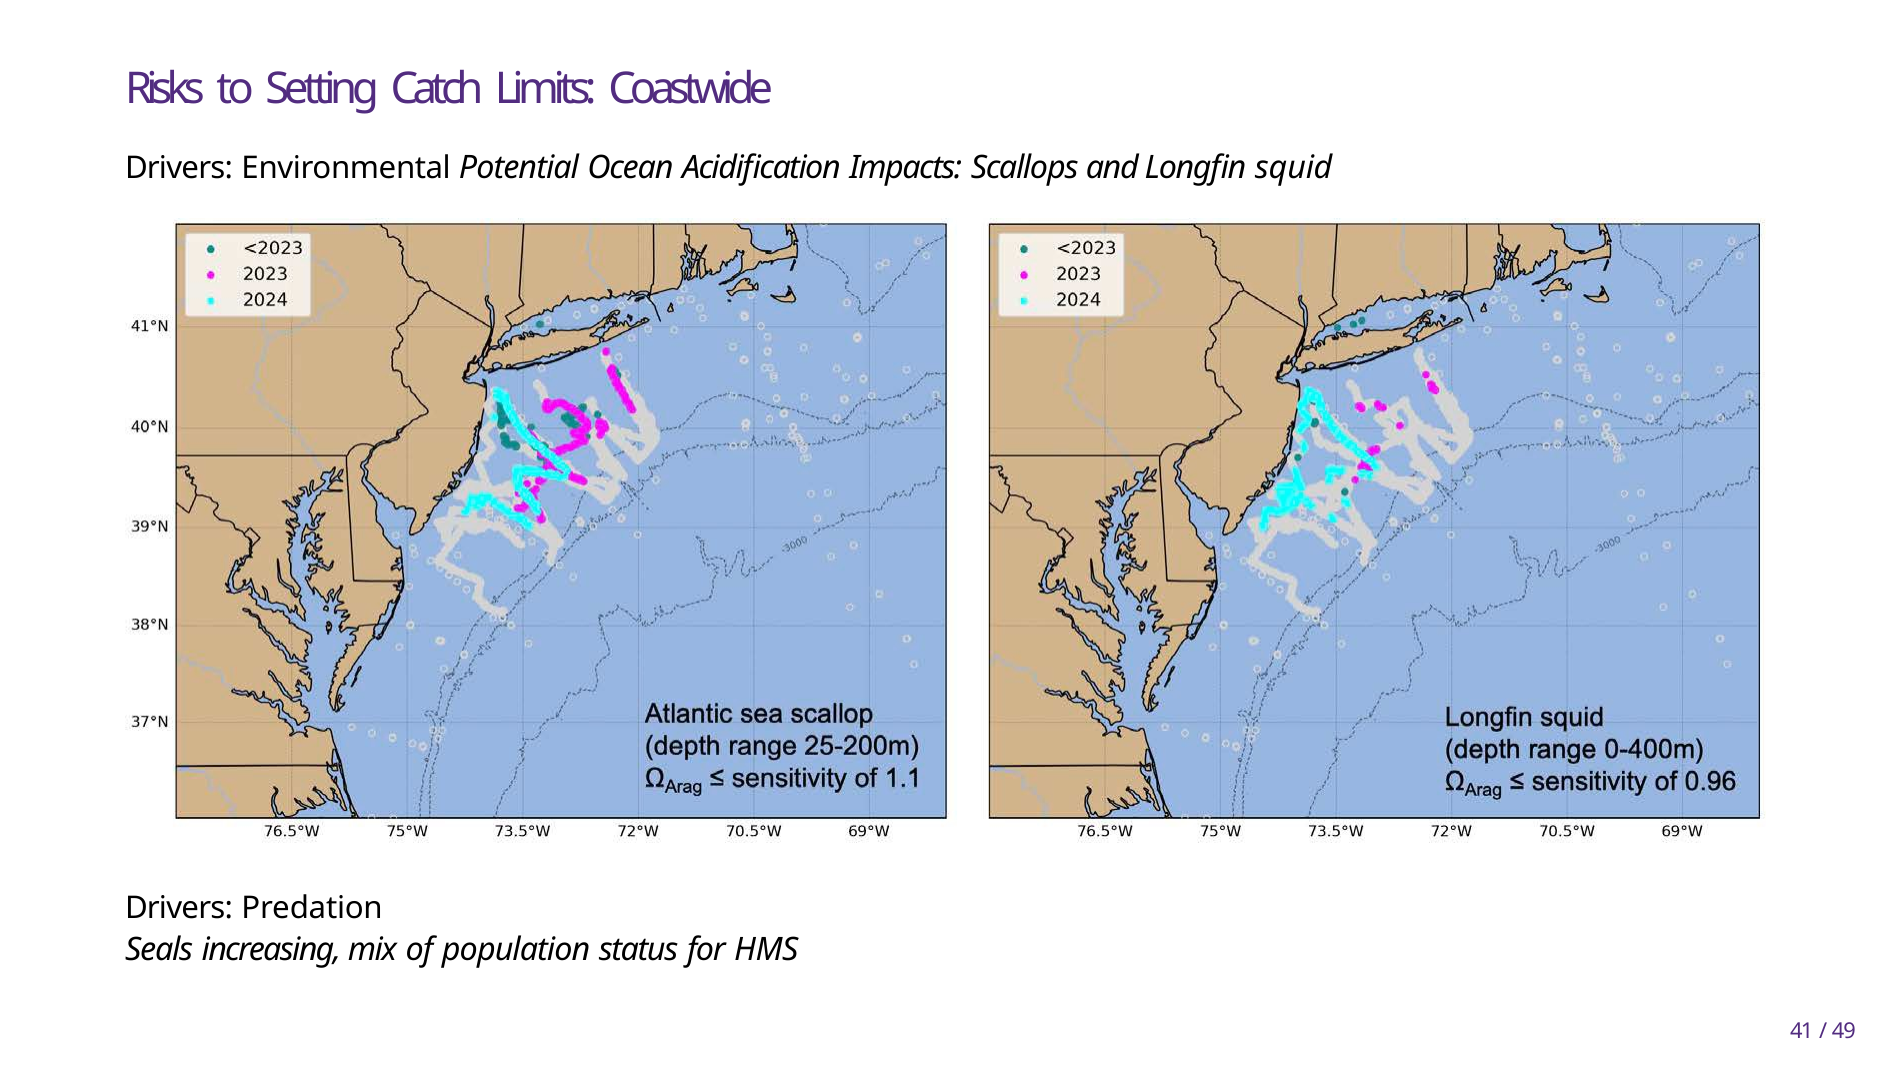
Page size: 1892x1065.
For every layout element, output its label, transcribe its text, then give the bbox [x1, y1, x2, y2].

title Risks to Setting Catch Limits: Coastwide [122, 56, 1448, 219]
text_box Drivers: Environmental Potential Ocean Acidification Impacts: Scallops and Longfin squid [122, 143, 1412, 185]
slide_number 33 / 49 [1783, 1013, 1862, 1065]
picture [124, 218, 1766, 843]
text_box Drivers: Predation Seals increasing, mix of population status for HMS [122, 881, 856, 968]
